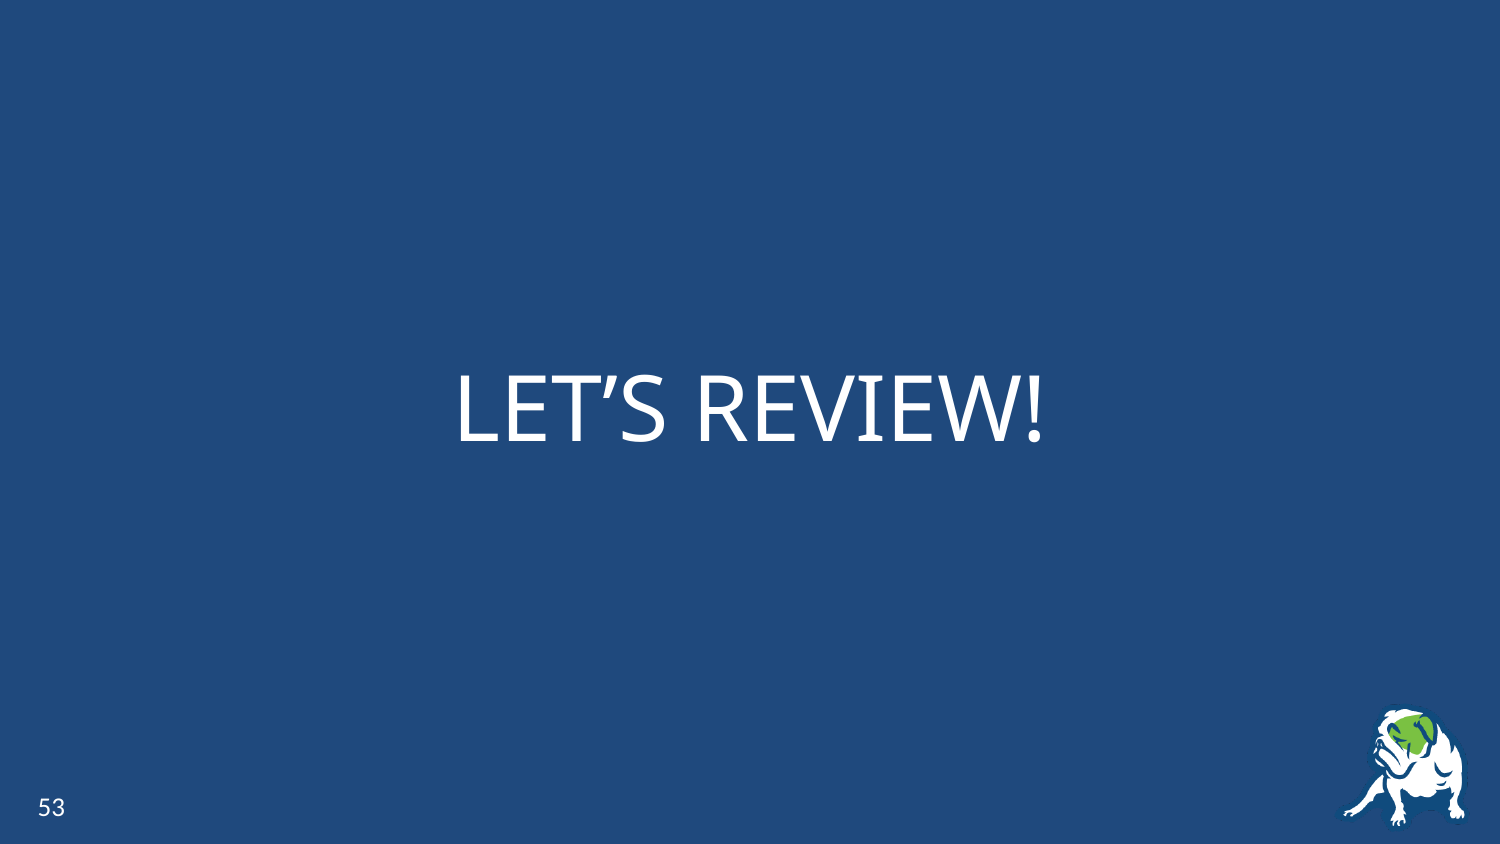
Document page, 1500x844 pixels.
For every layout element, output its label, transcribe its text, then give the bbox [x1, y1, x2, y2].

slide_number 53 [22, 773, 113, 839]
title LET’S REVIEW! [75, 334, 1425, 475]
picture [1334, 700, 1470, 835]
